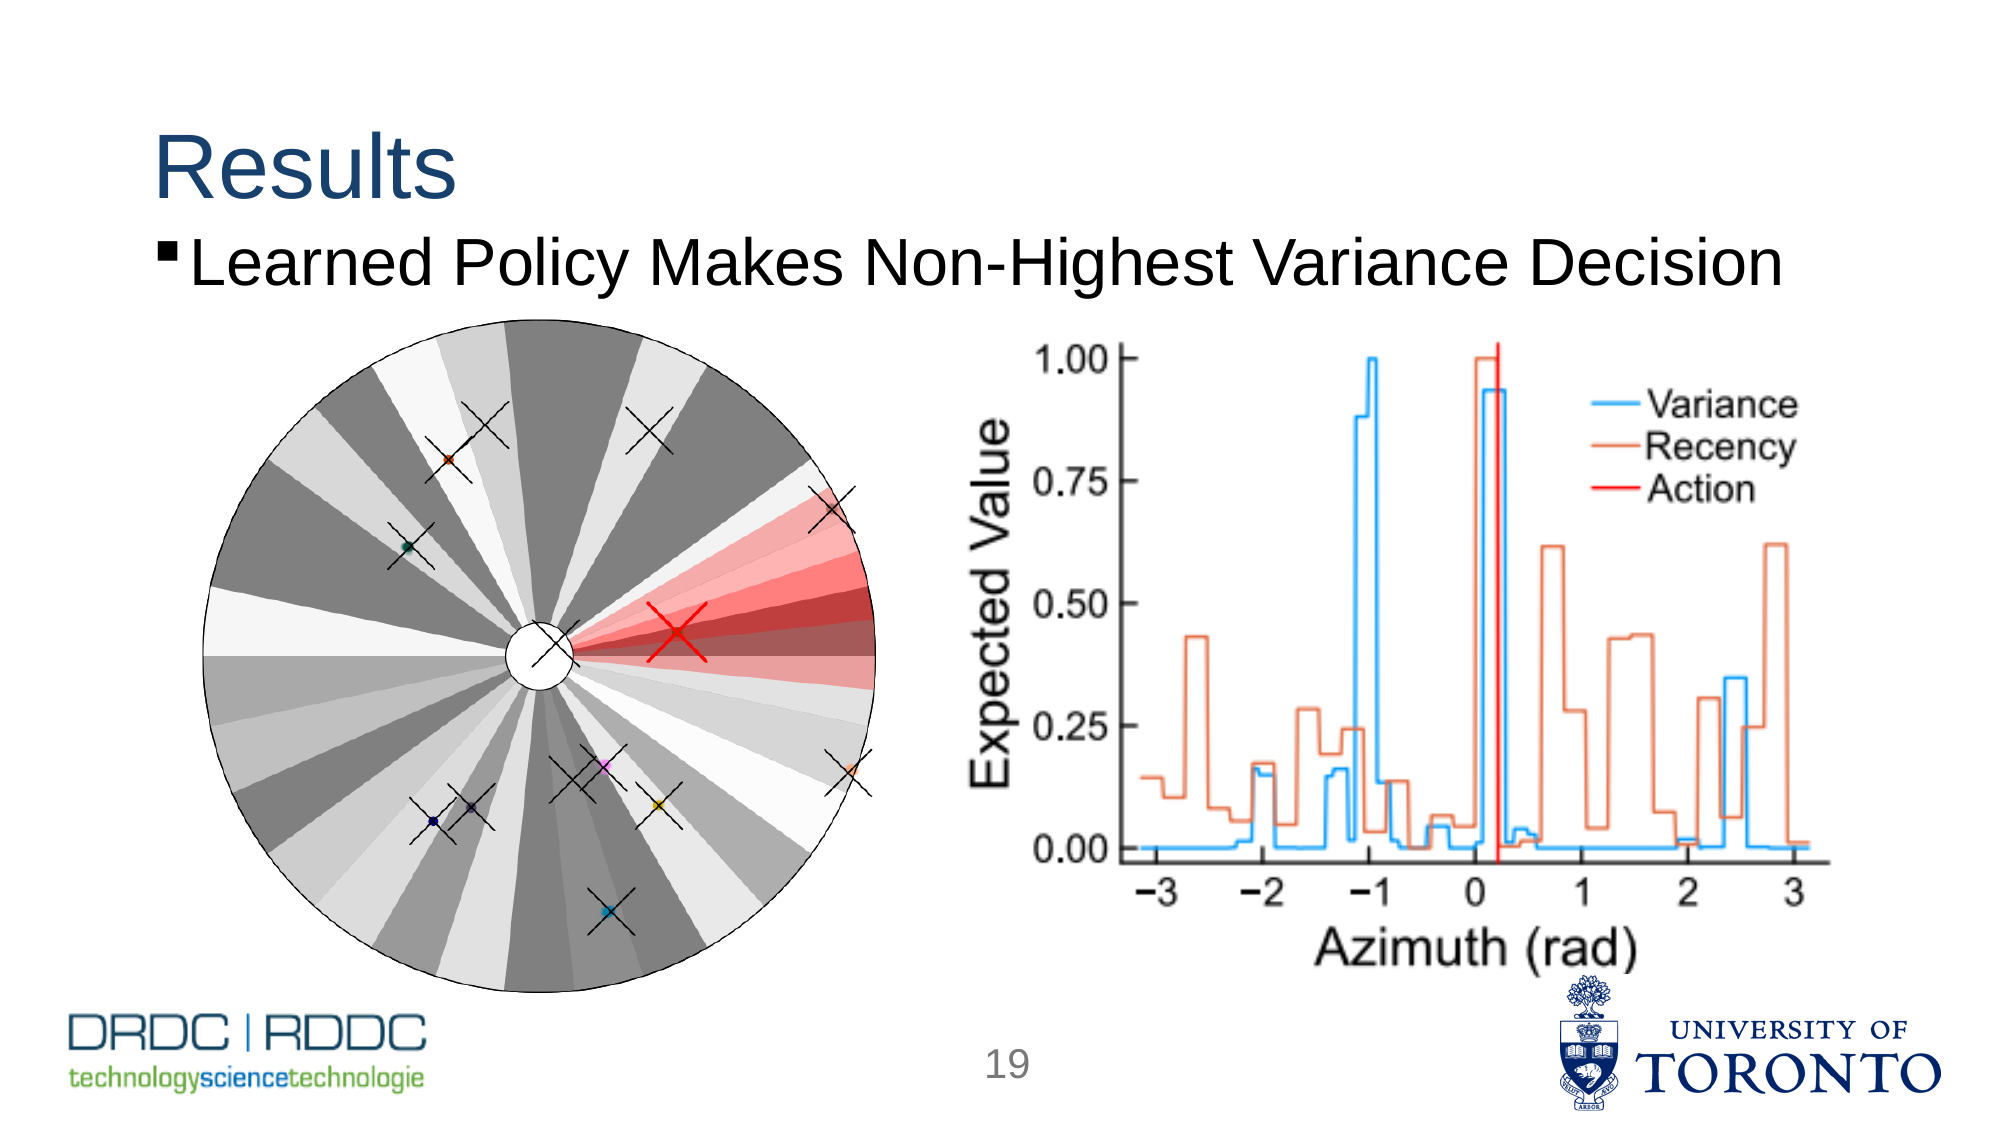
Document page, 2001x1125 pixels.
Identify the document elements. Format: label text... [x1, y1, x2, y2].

picture [41, 306, 888, 1111]
picture [931, 306, 1944, 1111]
list Learned Policy Makes Non-Highest Variance Decision [137, 220, 1944, 948]
title Results [137, 59, 1863, 220]
slide_number 19 [782, 1031, 1233, 1092]
